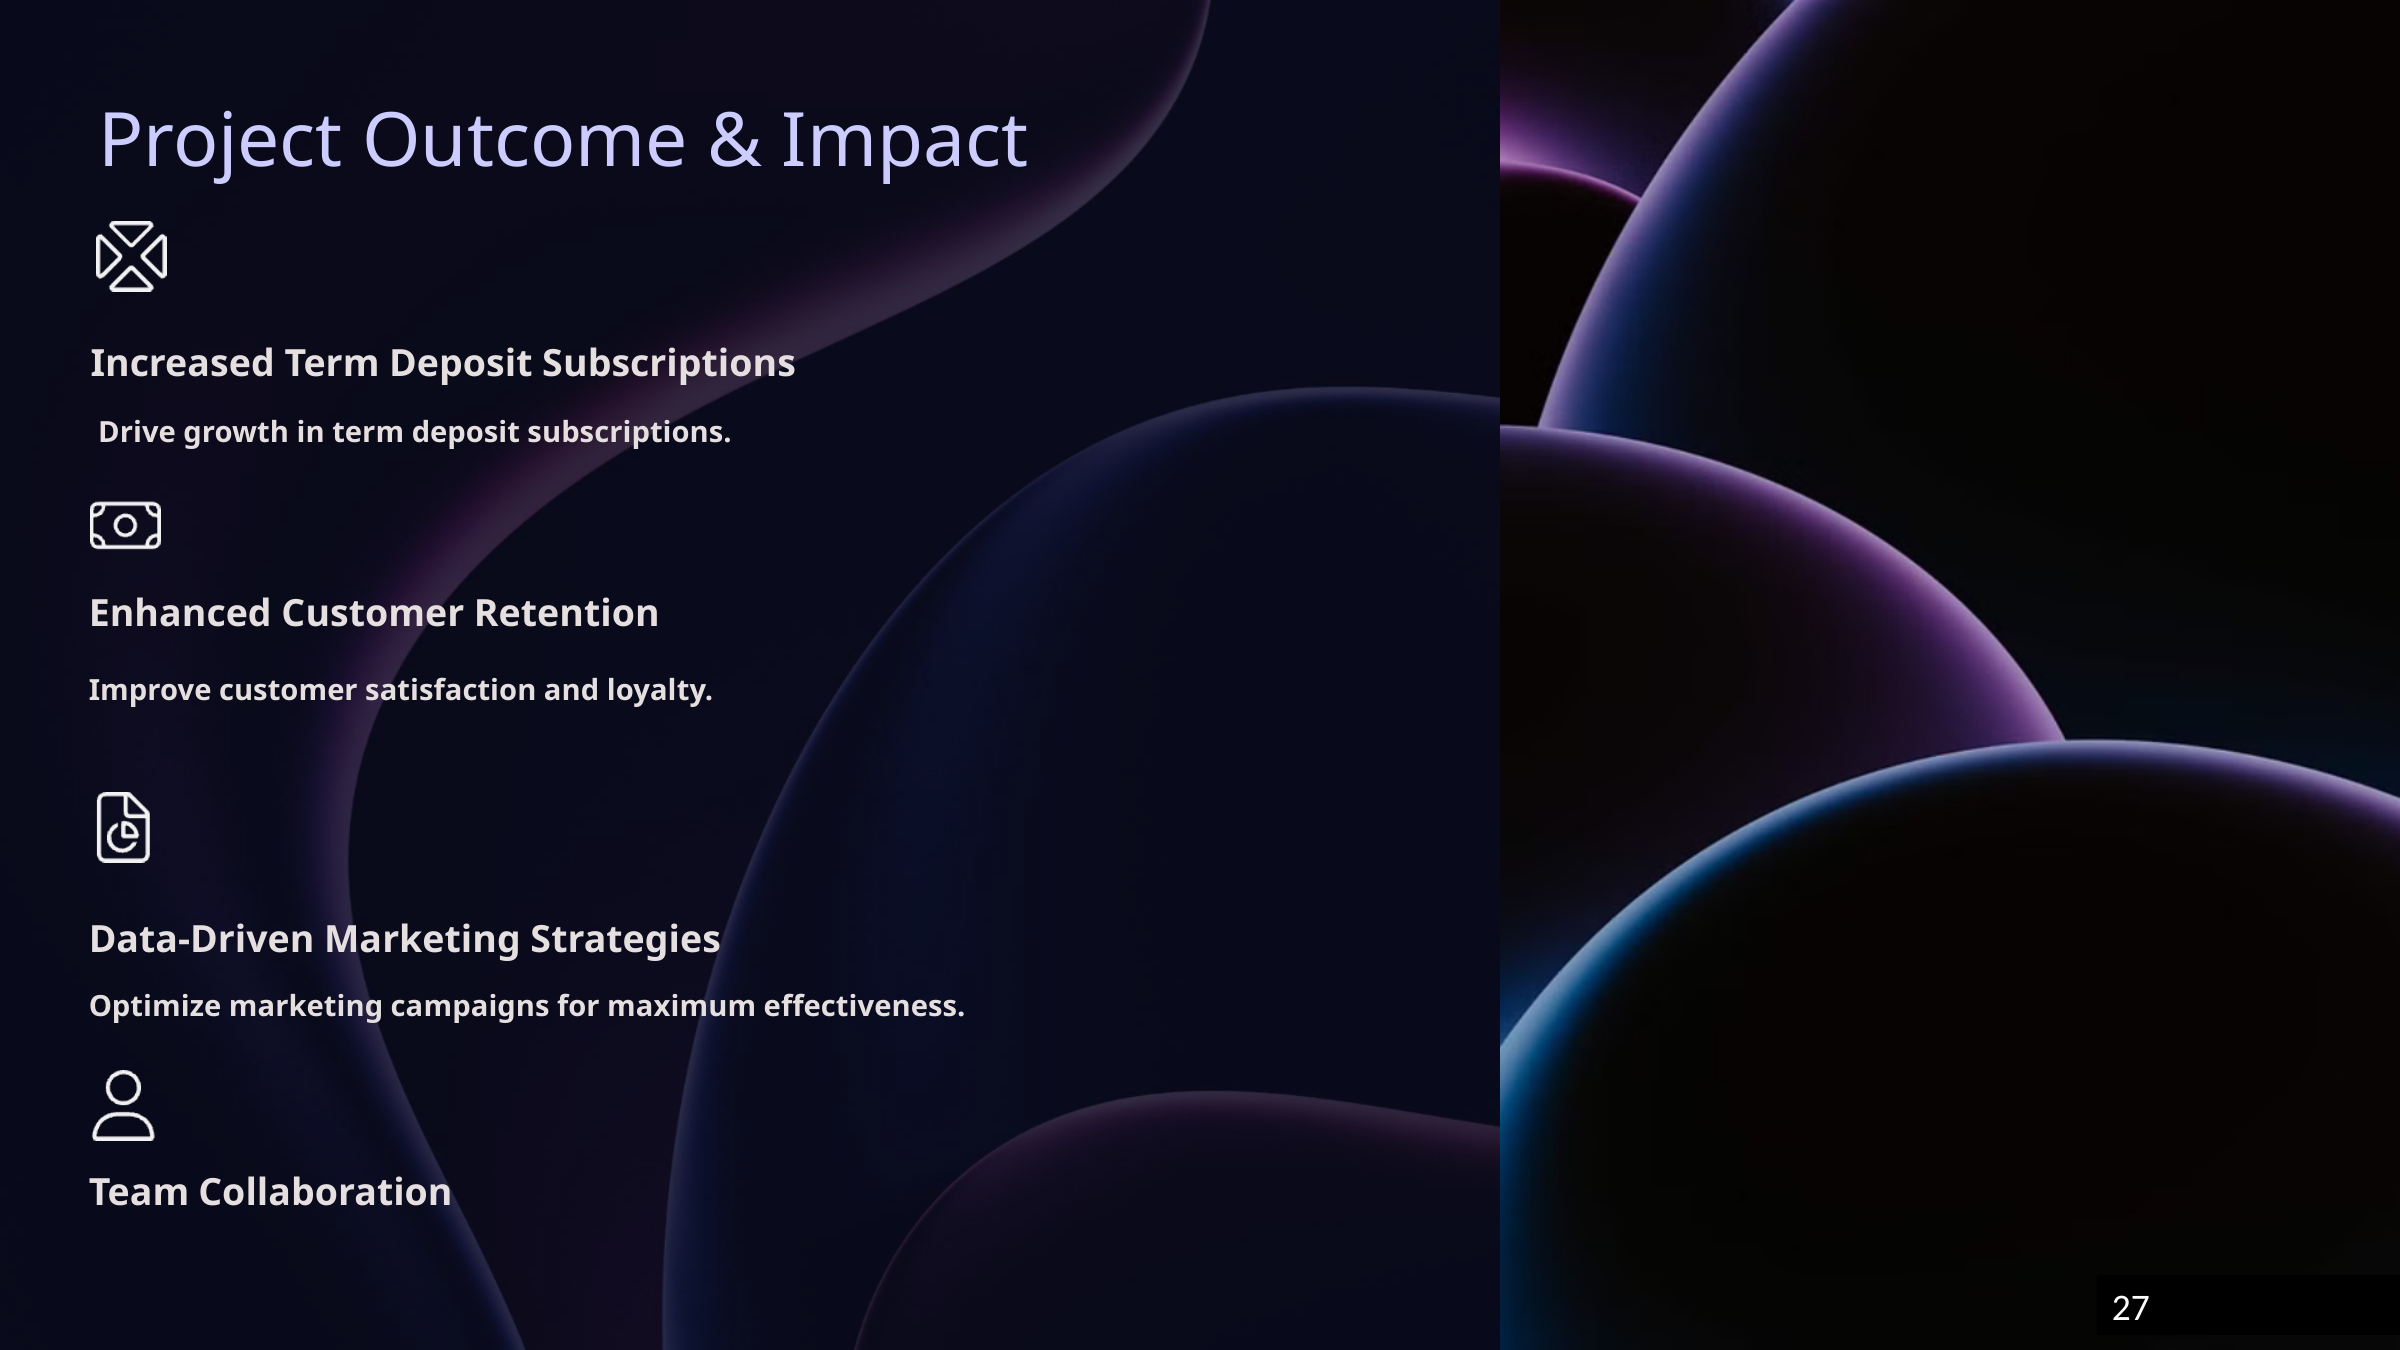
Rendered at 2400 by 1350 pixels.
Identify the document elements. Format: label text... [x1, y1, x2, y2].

text_box Team Collaboration [88, 1161, 612, 1205]
text_box Drive growth in term deposit subscriptions. [98, 395, 1402, 441]
picture [88, 791, 160, 863]
text_box Enhanced Customer Retention [88, 581, 824, 626]
text_box Improve customer satisfaction and loyalty. [88, 652, 1393, 698]
text_box Data-Driven Marketing Strategies [88, 907, 836, 952]
text_box Increased Term Deposit Subscriptions [90, 331, 956, 376]
text_box Optimize marketing campaigns for maximum effectiveness. [88, 968, 1393, 1014]
picture [1499, 0, 2400, 1350]
picture [90, 490, 161, 562]
picture [95, 220, 167, 292]
picture [88, 1070, 160, 1141]
text_box Project Outcome & Impact [98, 77, 1310, 165]
